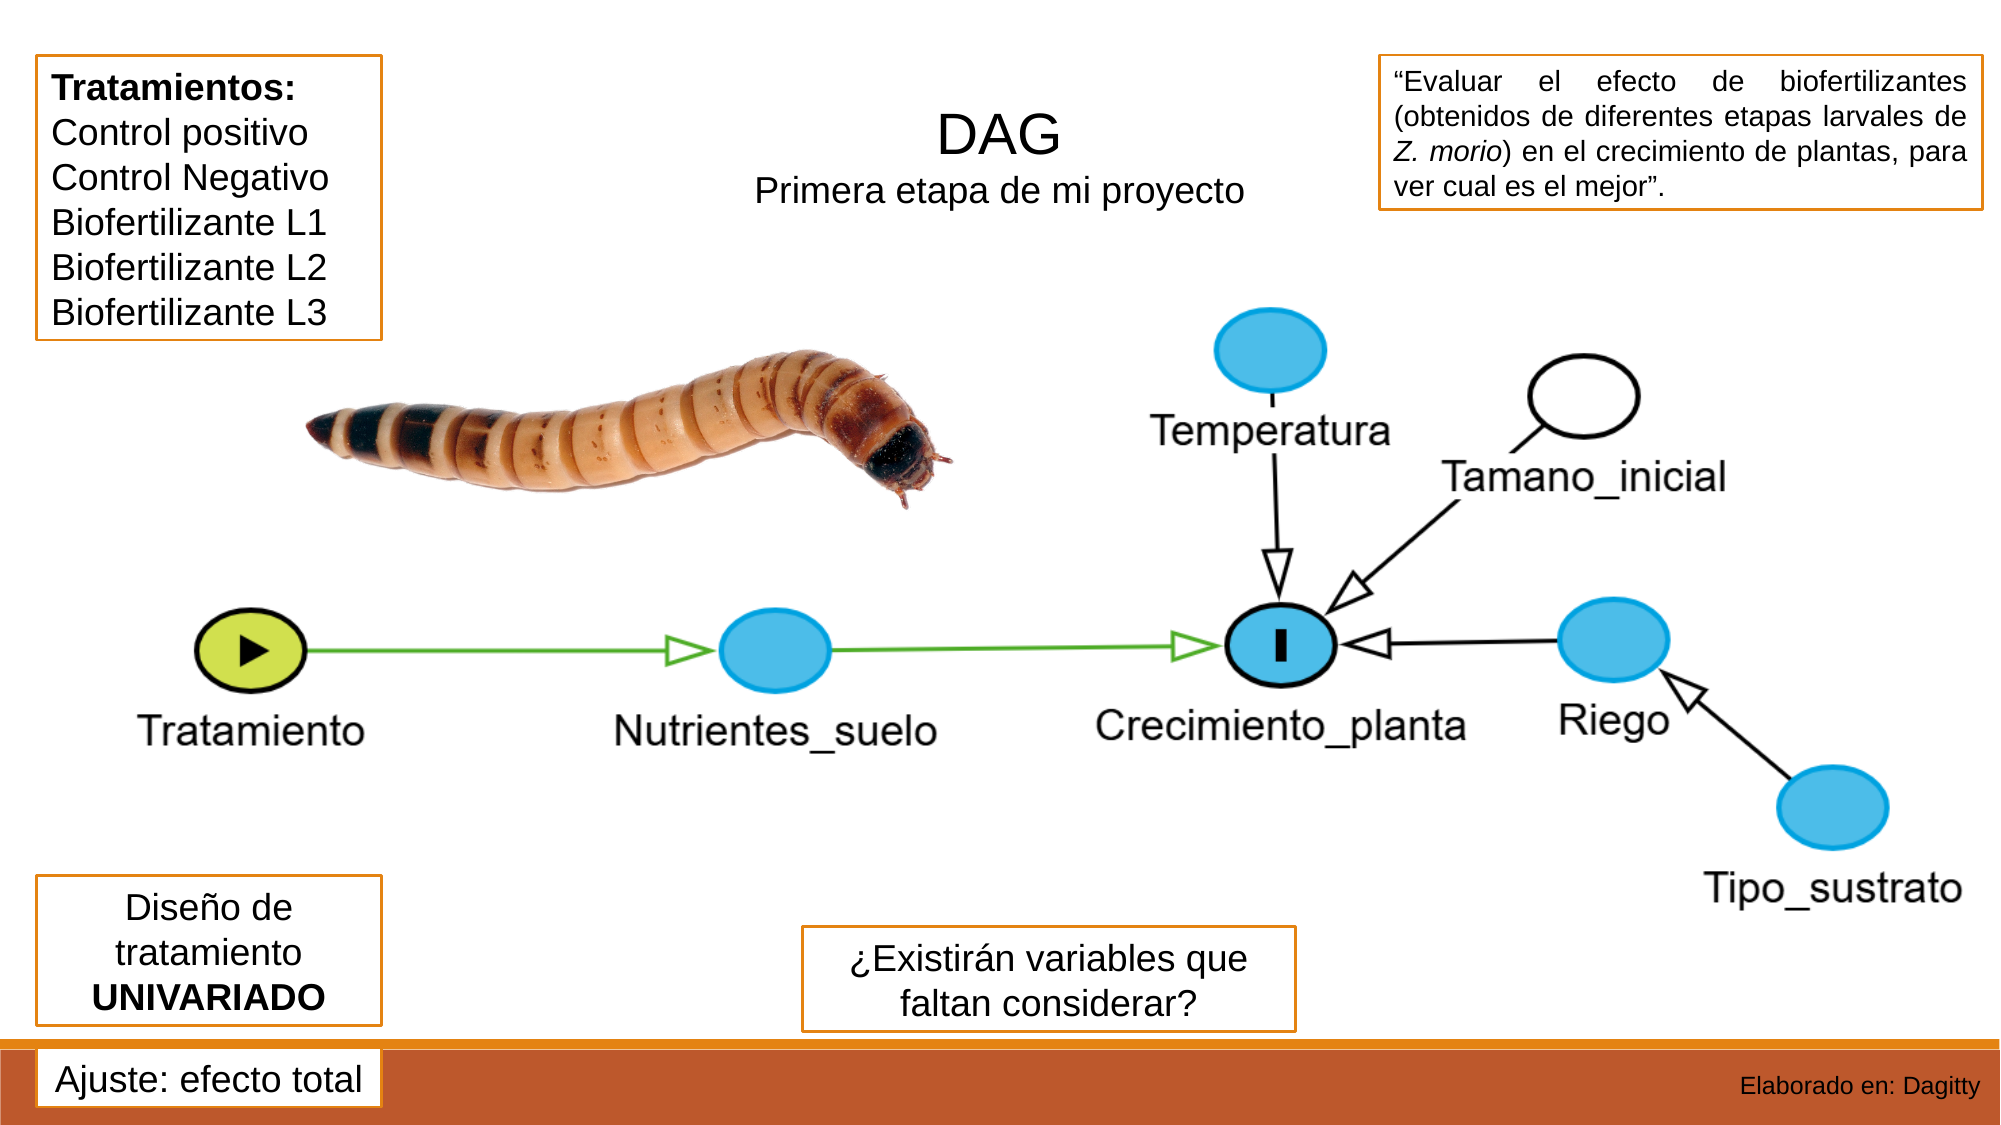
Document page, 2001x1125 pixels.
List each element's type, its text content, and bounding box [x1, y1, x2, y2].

text_box ¿Existirán variables que faltan considerar? [801, 986, 1297, 1033]
text_box Tratamientos: Control positivo Control Negativo Biofertilizante L1 Biofertilizante L2 Biofertilizante L3 [35, 54, 383, 261]
picture [0, 99, 2000, 976]
text_box “Evaluar el efecto de biofertilizantes (obtenidos de diferentes etapas larvales de Z. morio) en el crecimiento de plantas, para ver cual es el mejor”. [1378, 54, 1984, 211]
text_box DAG Primera etapa de mi proyecto [704, 88, 1296, 219]
text_box Ajuste: efecto total [35, 1046, 383, 1108]
text_box Diseño de tratamiento UNIVARIADO [35, 986, 383, 1027]
text_box Elaborado en: Dagitty [1725, 1062, 2000, 1108]
